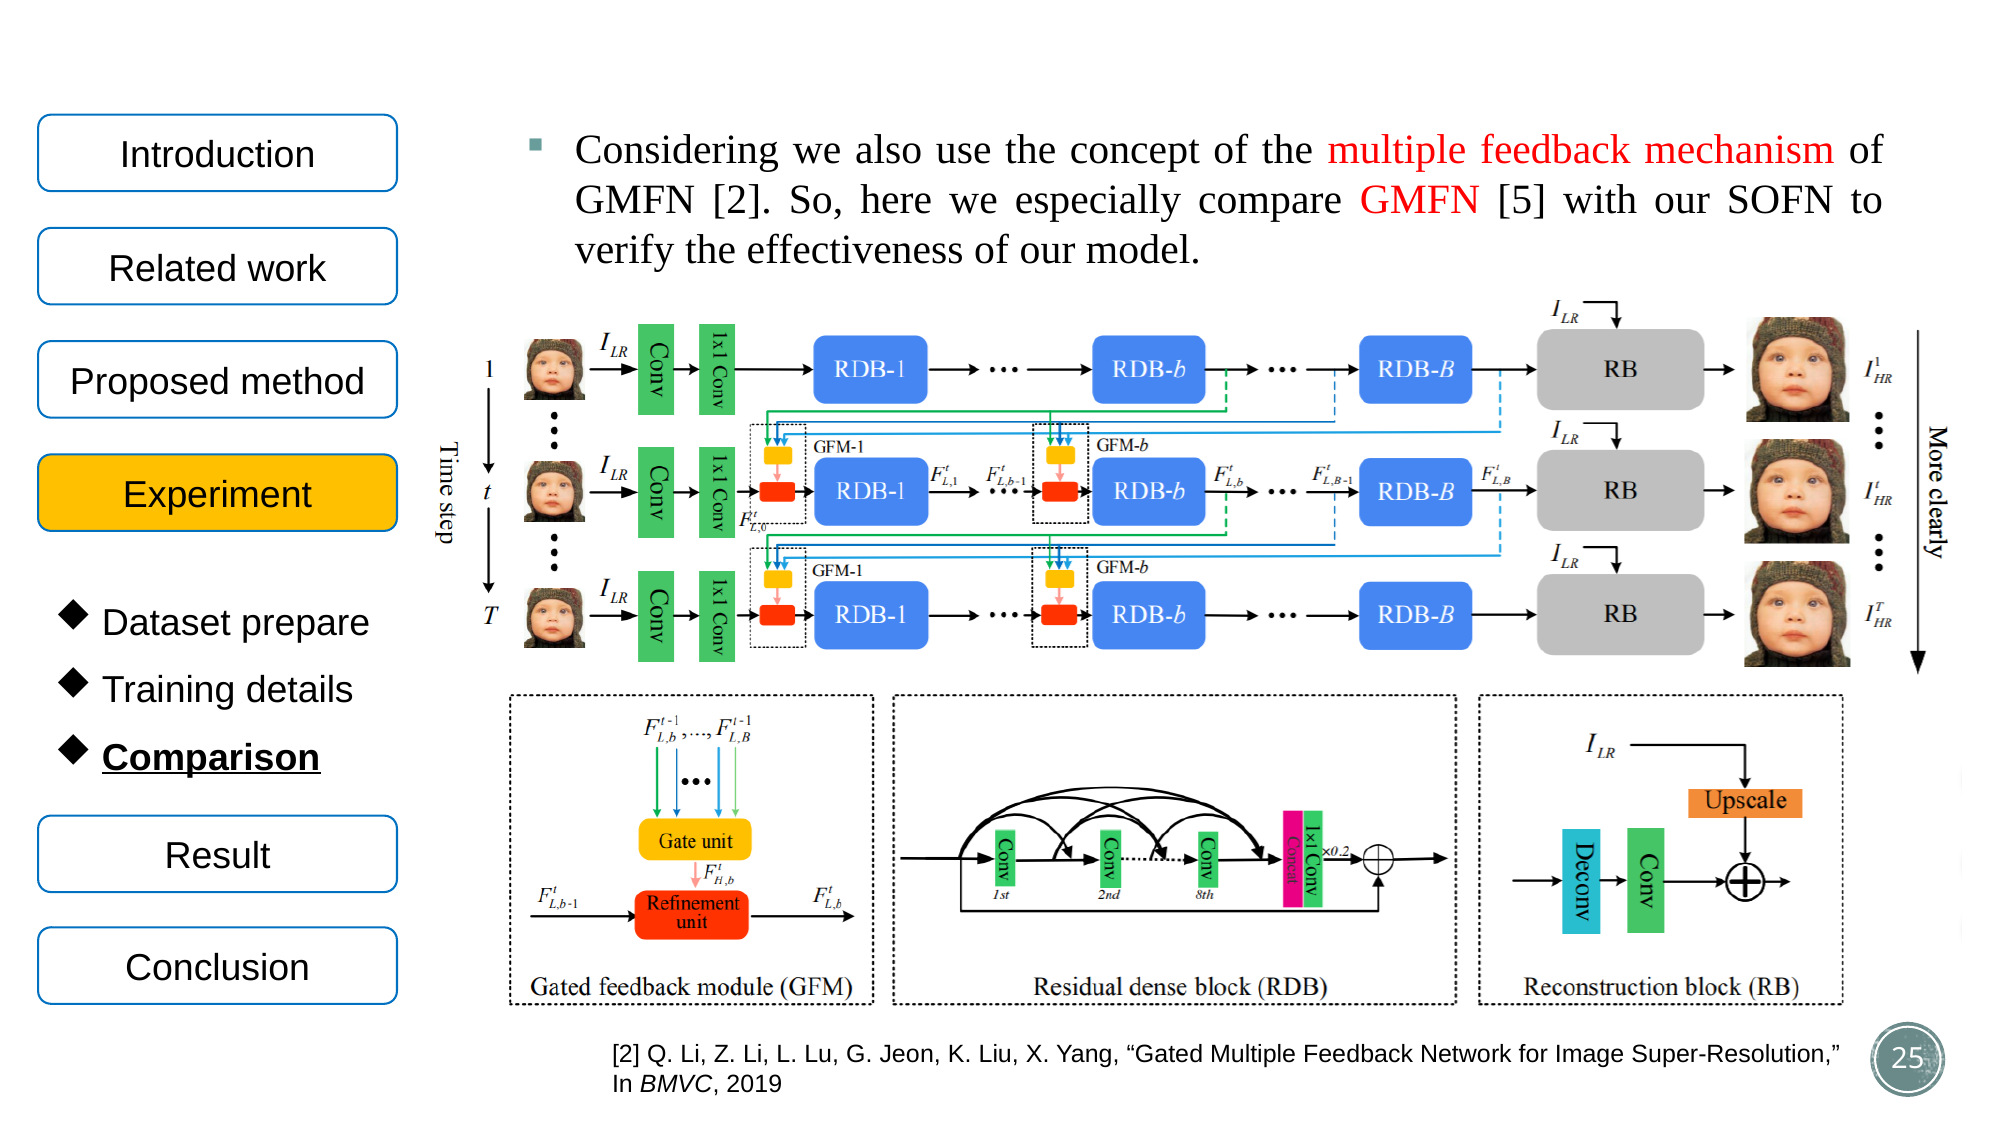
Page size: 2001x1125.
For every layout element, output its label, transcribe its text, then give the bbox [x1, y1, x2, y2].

picture [423, 285, 1961, 1014]
text_box Related work [37, 226, 399, 306]
text_box Result [37, 814, 399, 894]
text_box Conclusion [37, 926, 399, 1005]
slide_number 25 [1855, 1028, 1961, 1089]
text_box Considering we also use the concept of the multiple feedback mechanism of GMFN [2]. So, here we especially compare GMFN [5] with our SOFN to verify the effectiveness of our model. [513, 114, 1899, 285]
text_box Introduction [37, 113, 399, 193]
text_box Experiment [37, 453, 399, 532]
text_box Dataset prepare Training details Comparison [40, 567, 386, 818]
text_box [2] Q. Li, Z. Li, L. Lu, G. Jeon, K. Liu, X. Yang, “Gated Multiple Feedback Network for Image Super-Resolution,” In BMVC, 2019 [597, 1030, 1859, 1105]
text_box Proposed method [37, 340, 399, 419]
